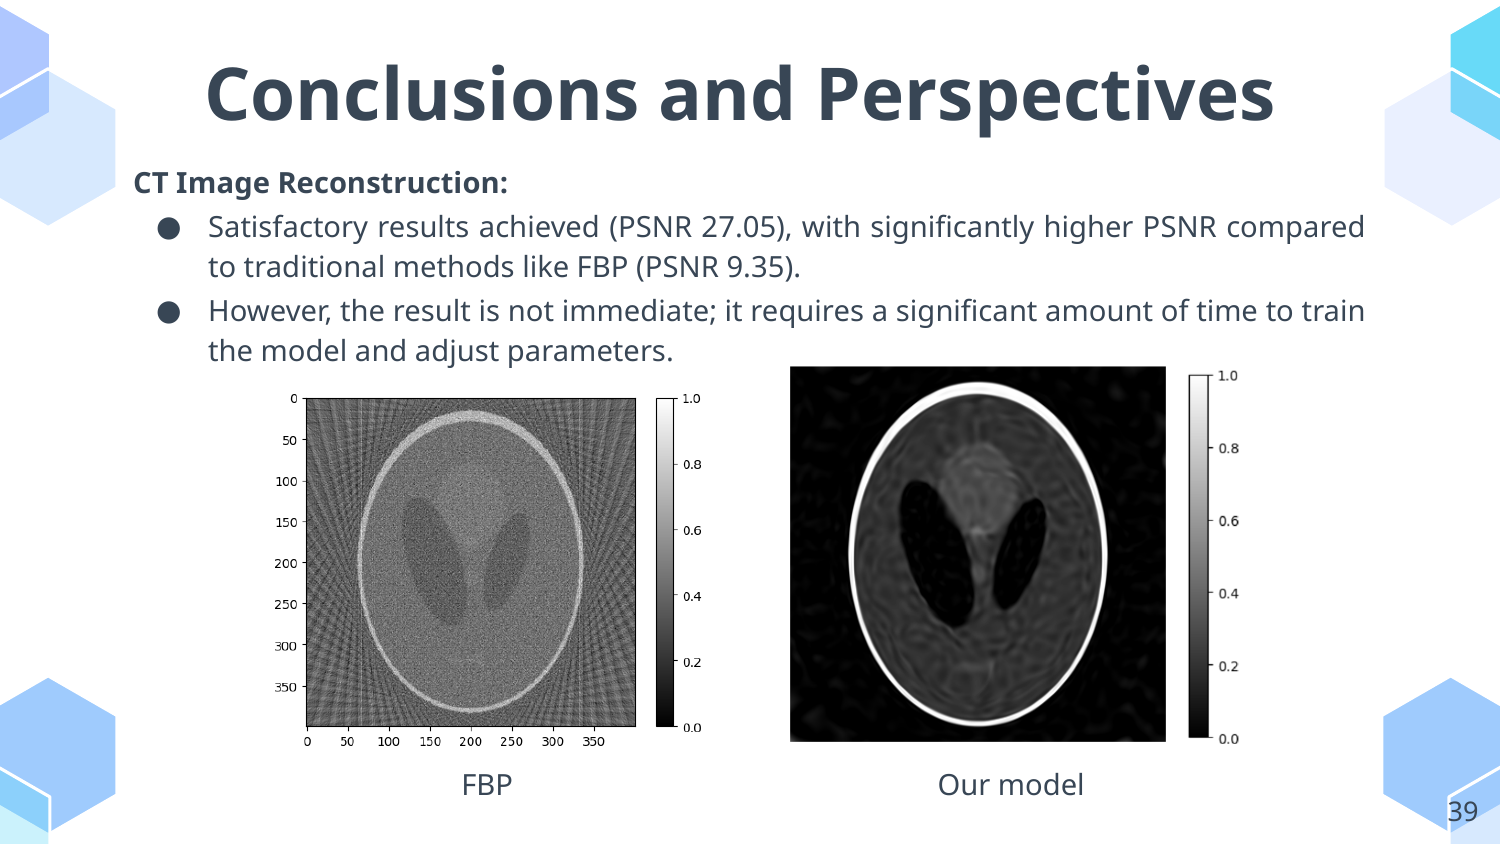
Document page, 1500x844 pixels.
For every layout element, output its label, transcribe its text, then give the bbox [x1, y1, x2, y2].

slide_number ‹#› [1403, 779, 1494, 844]
text_box Our model [910, 760, 1112, 817]
picture [265, 384, 710, 756]
text_box CT Image Reconstruction: Satisfactory results achieved (PSNR 27.05), with significantly higher PSNR compared to traditional methods like FBP (PSNR 9.35). However, the result is not immediate; it requires a significant amount of time to train the model and adjust parameters. [118, 144, 1382, 421]
picture [780, 364, 1175, 752]
title Conclusions and Perspectives [118, 32, 1382, 127]
picture [1185, 365, 1243, 751]
text_box FBP [433, 764, 541, 817]
